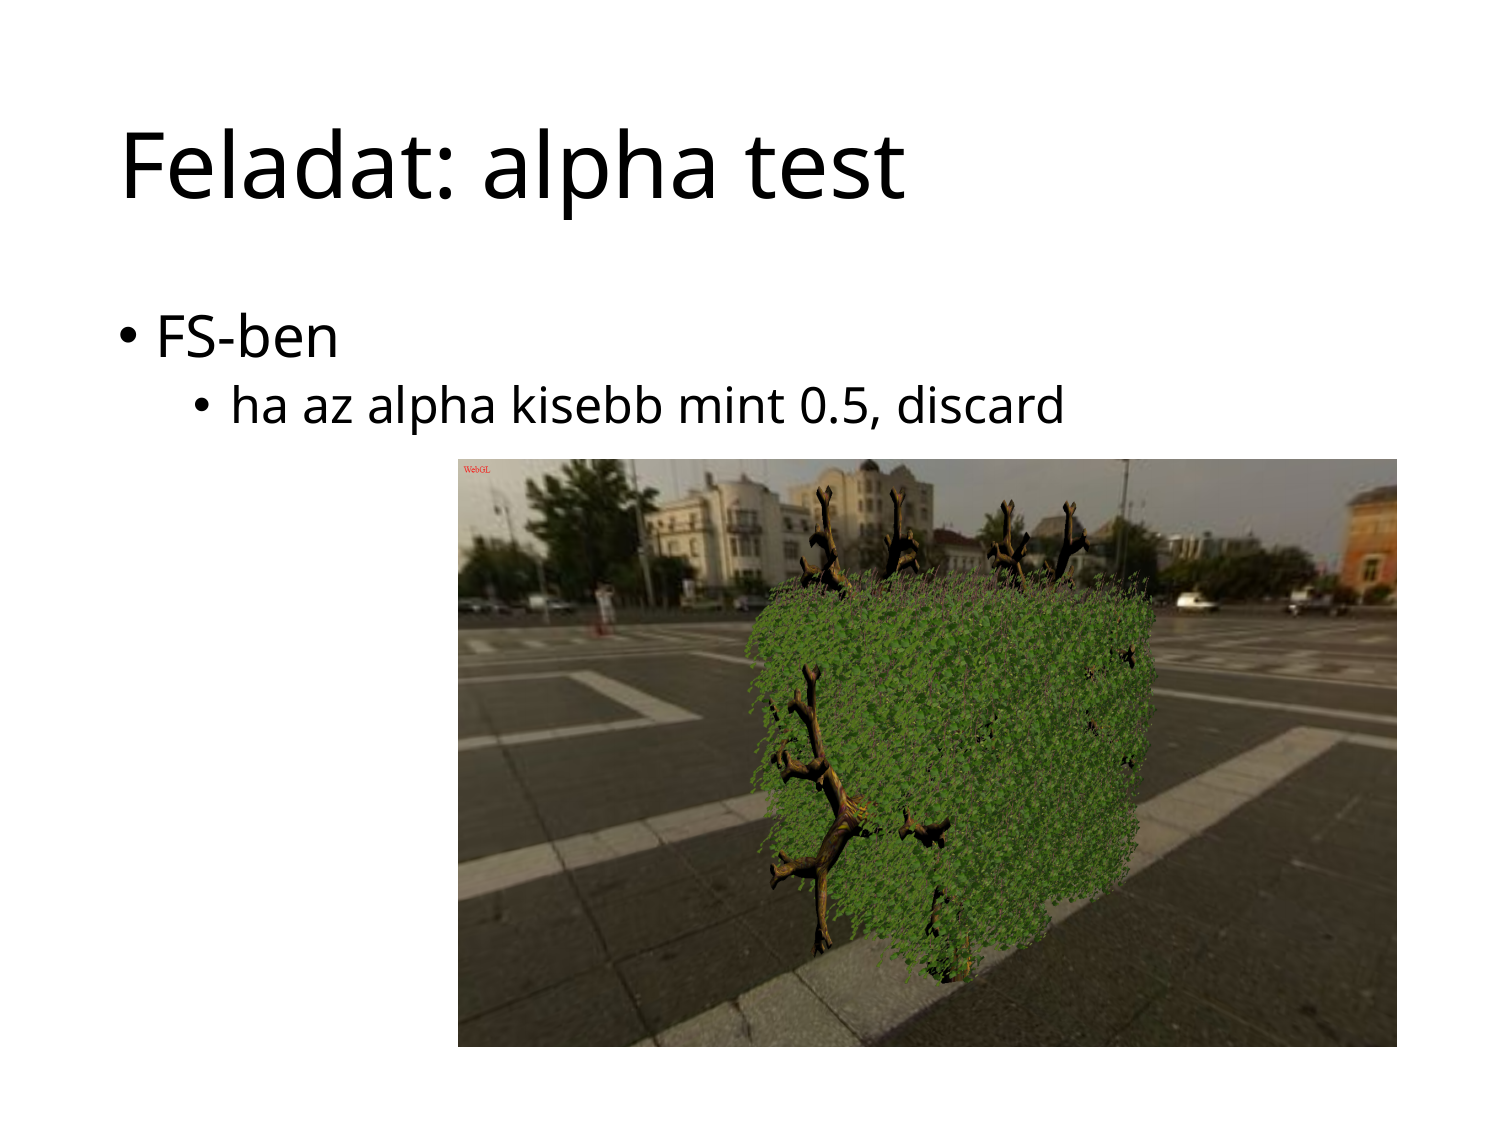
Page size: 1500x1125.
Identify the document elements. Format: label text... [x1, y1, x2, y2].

title Feladat: alpha test [103, 59, 1397, 278]
list FS-ben ha az alpha kisebb mint 0.5, discard [103, 299, 1397, 1114]
picture [458, 459, 1397, 1047]
